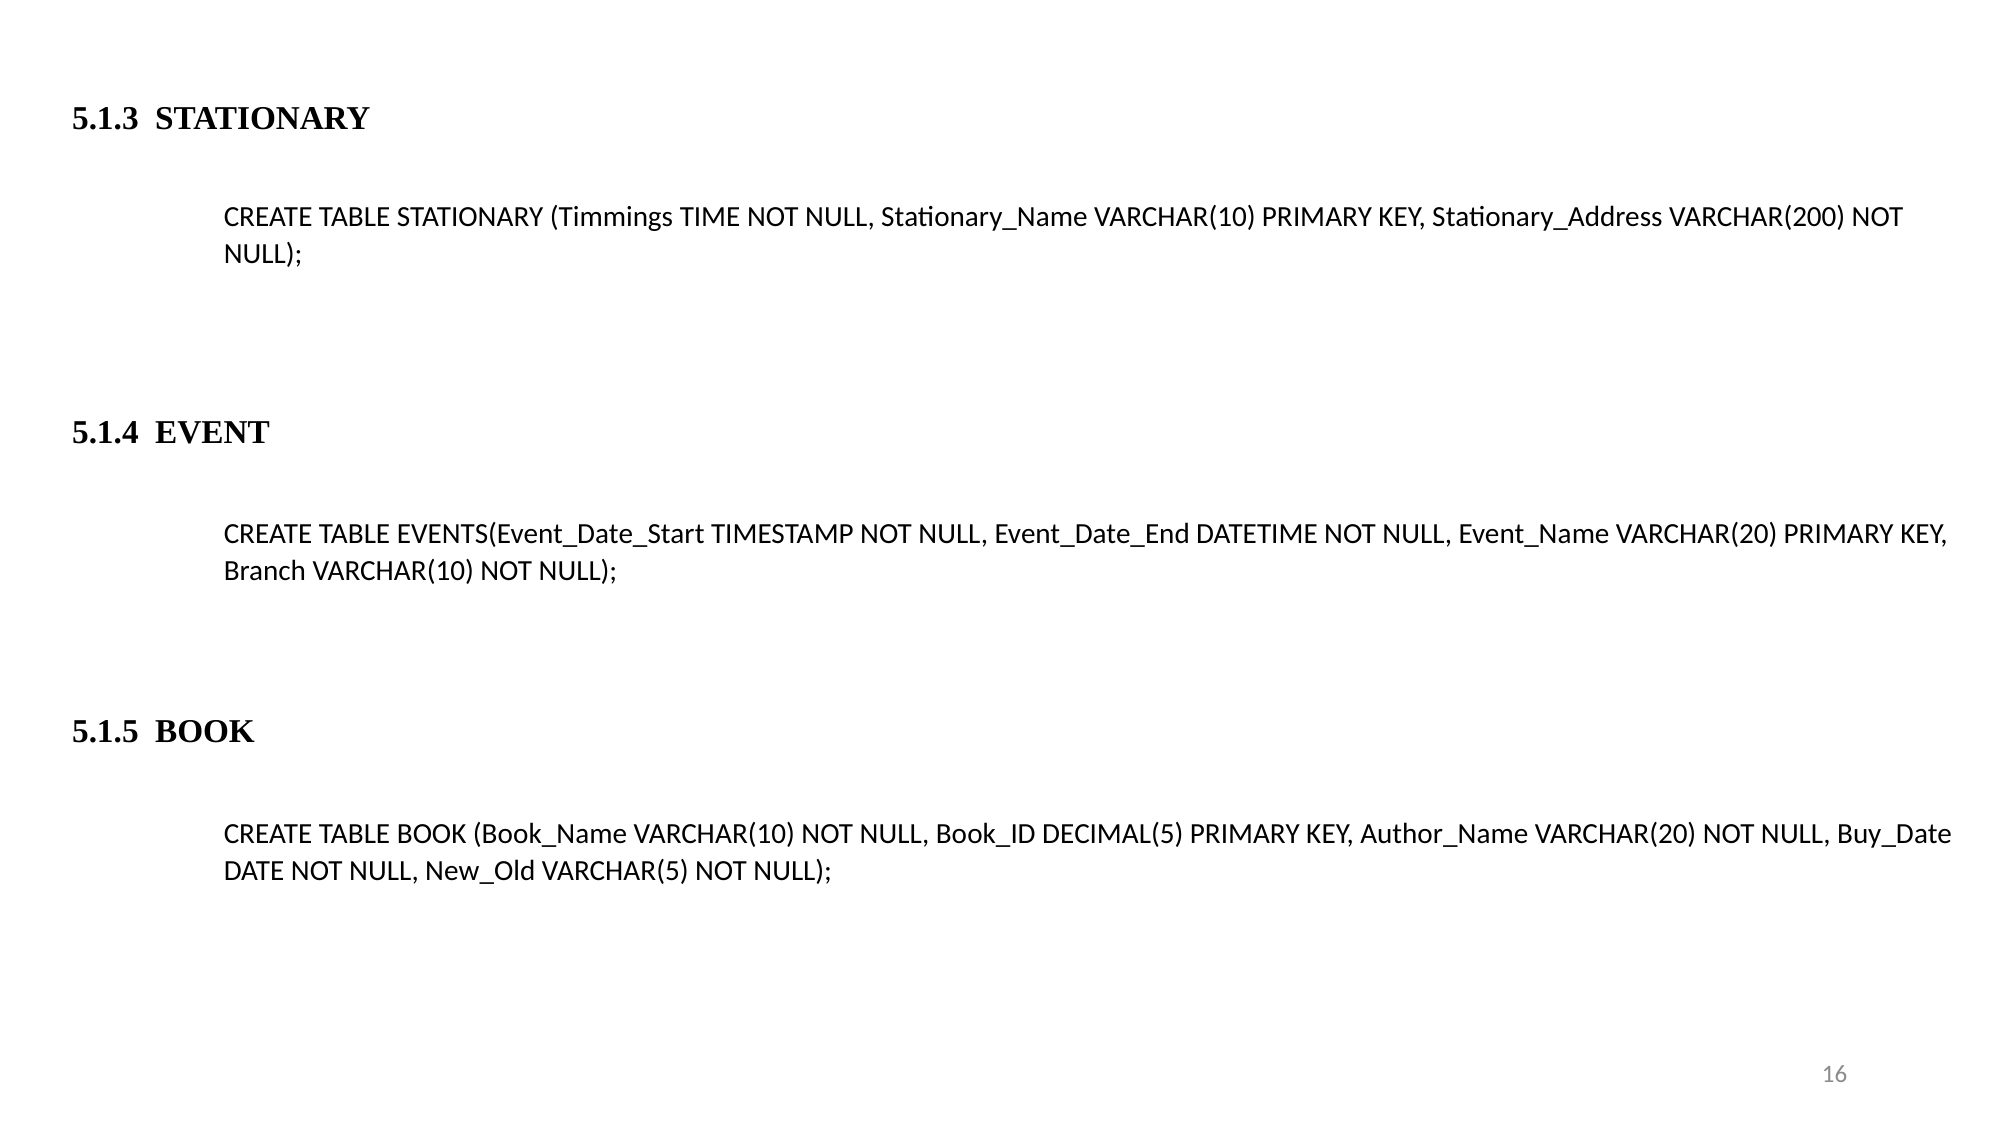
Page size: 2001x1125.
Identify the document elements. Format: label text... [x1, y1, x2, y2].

slide_number 16 [1412, 1042, 1863, 1103]
text_box CREATE TABLE EVENTS(Event_Date_Start TIMESTAMP NOT NULL, Event_Date_End DATETIME NOT NULL, Event_Name VARCHAR(20) PRIMARY KEY, Branch VARCHAR(10) NOT NULL); [133, 504, 1995, 632]
text_box CREATE TABLE STATIONARY (Timmings TIME NOT NULL, Stationary_Name VARCHAR(10) PRIMARY KEY, Stationary_Address VARCHAR(200) NOT NULL); [133, 187, 1960, 277]
text_box 5.1.5 BOOK [57, 702, 1058, 797]
text_box 5.1.4 EVENT [57, 402, 1058, 498]
text_box CREATE TABLE BOOK (Book_Name VARCHAR(10) NOT NULL, Book_ID DECIMAL(5) PRIMARY KEY, Author_Name VARCHAR(20) NOT NULL, Buy_Date DATE NOT NULL, New_Old VARCHAR(5) NOT NULL); [133, 804, 1995, 894]
text_box 5.1.3 STATIONARY [57, 89, 1058, 184]
